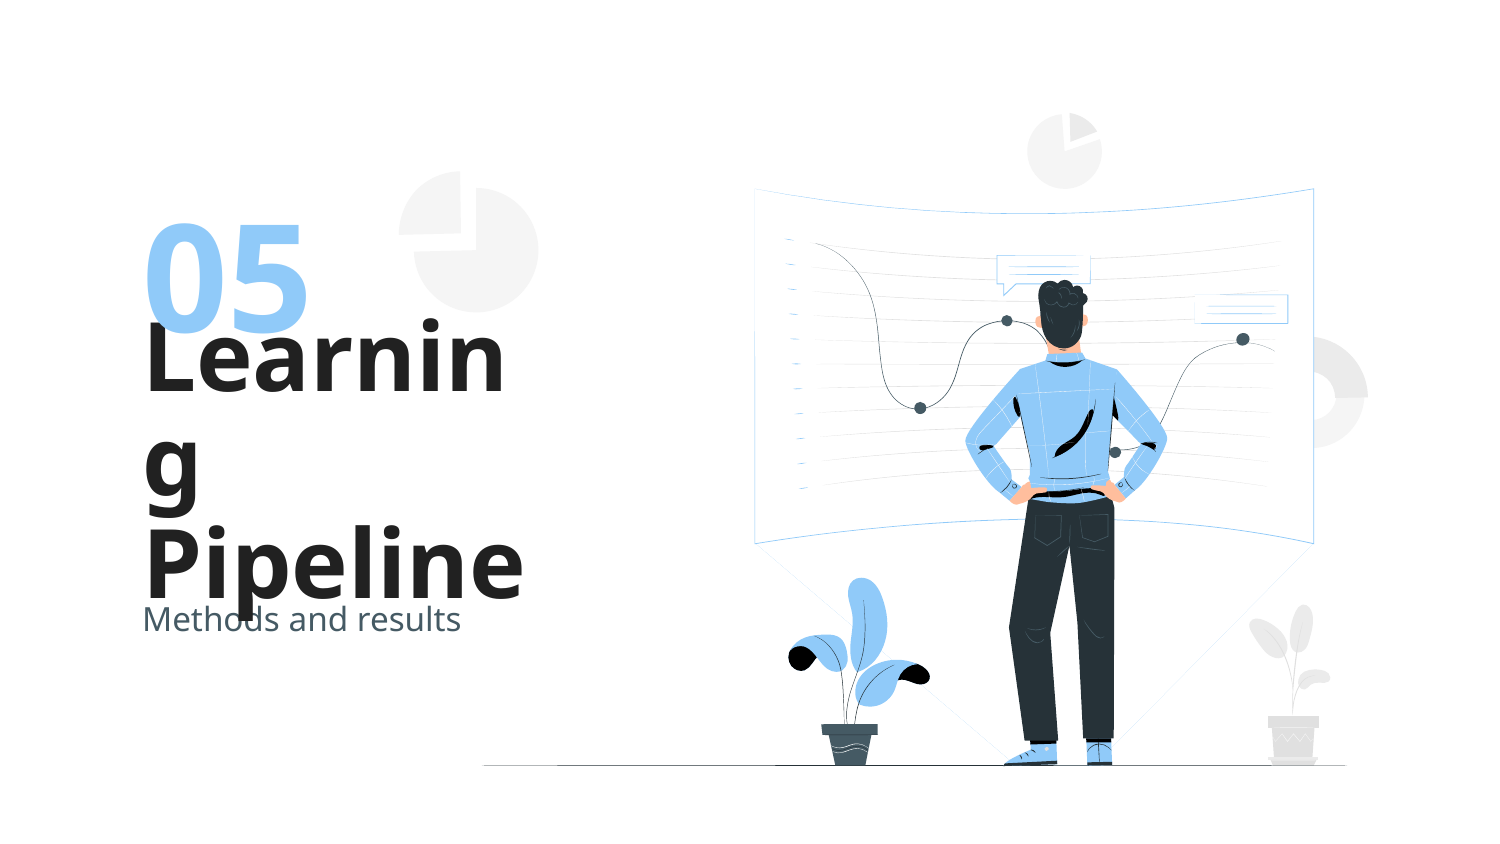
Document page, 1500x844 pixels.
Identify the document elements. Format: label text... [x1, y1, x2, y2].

subtitle Methods and results [142, 583, 733, 657]
title Learning Pipeline [142, 358, 569, 571]
title 05 [142, 186, 328, 358]
